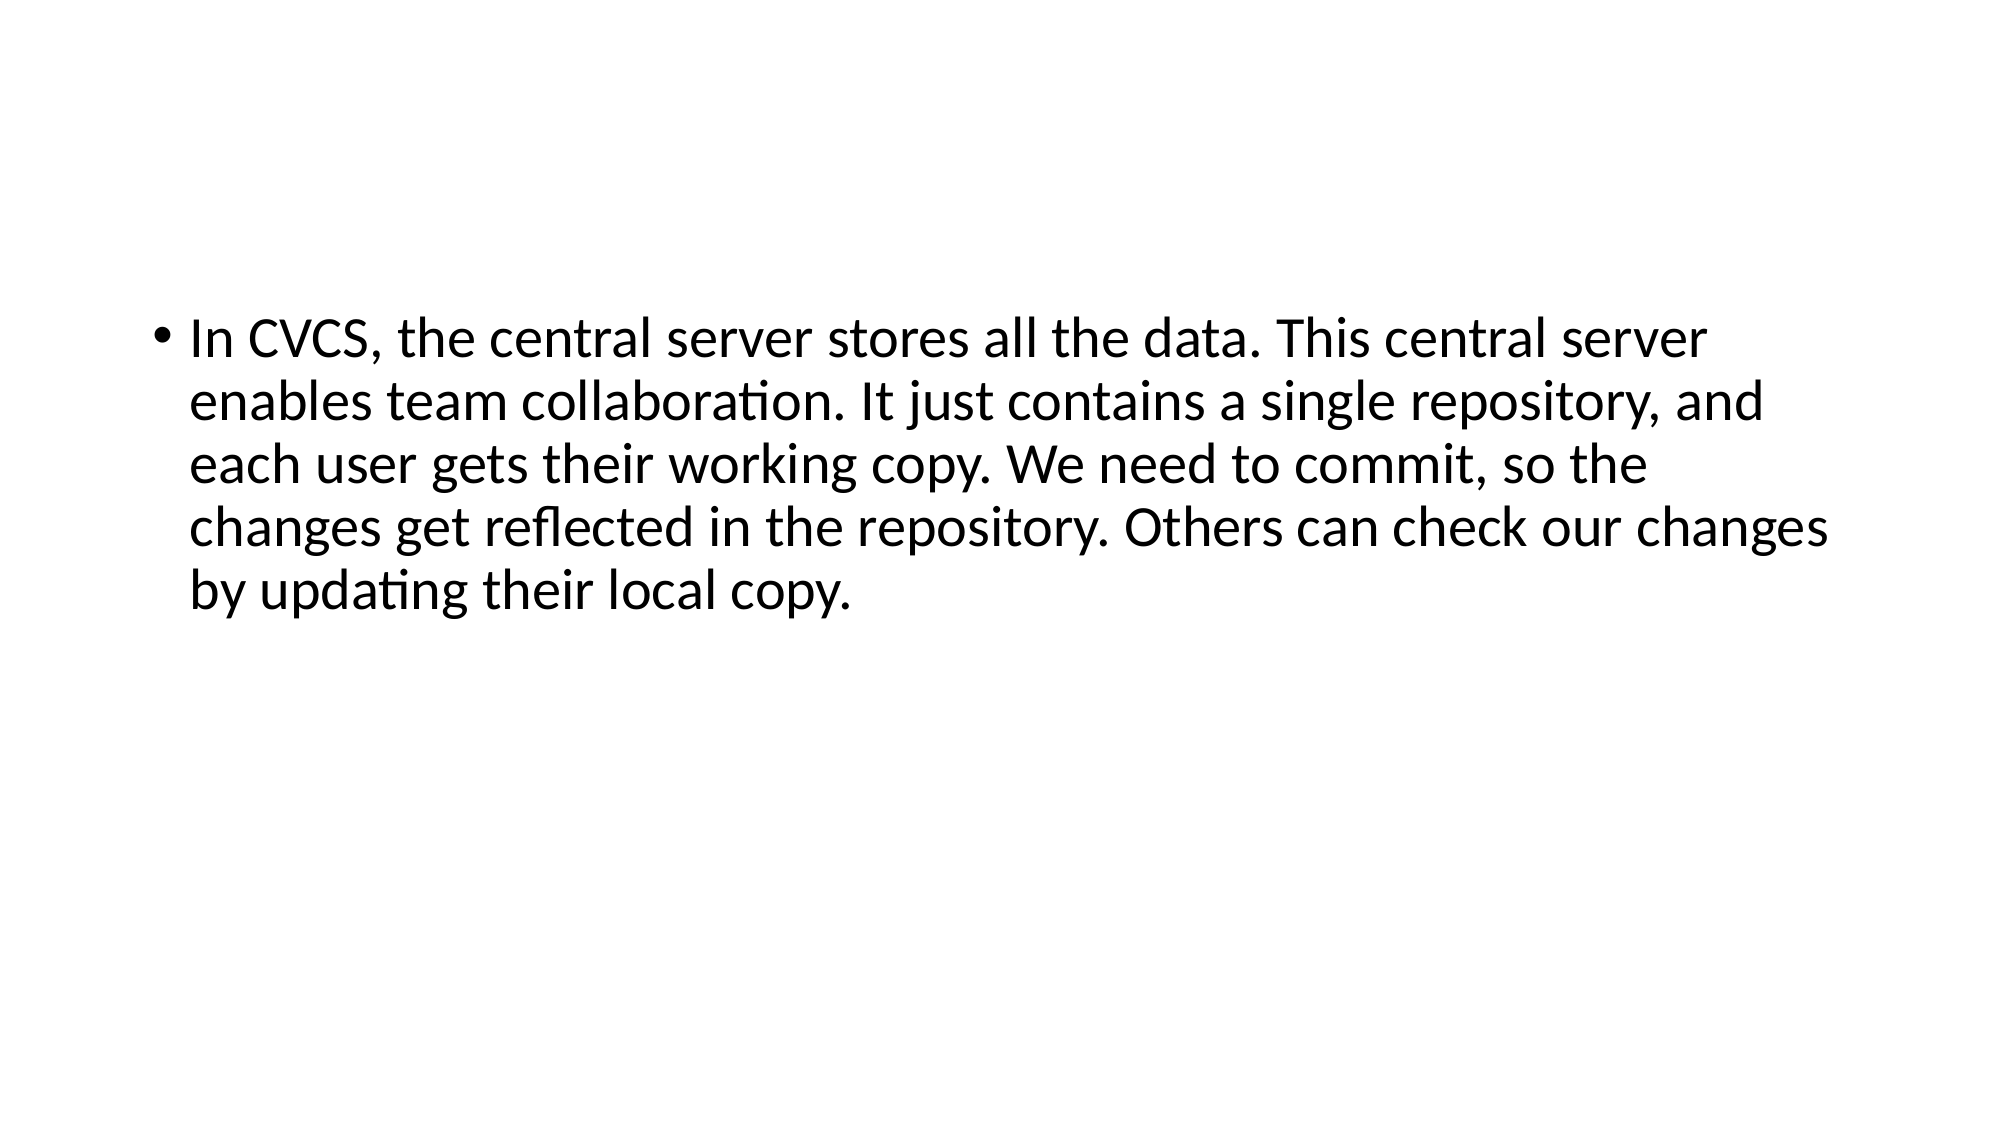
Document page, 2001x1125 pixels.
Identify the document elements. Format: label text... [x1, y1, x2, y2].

list In CVCS, the central server stores all the data. This central server enables team collaboration. It just contains a single repository, and each user gets their working copy. We need to commit, so the changes get reflected in the repository. Others can check our changes by updating their local copy. [137, 299, 1863, 1014]
